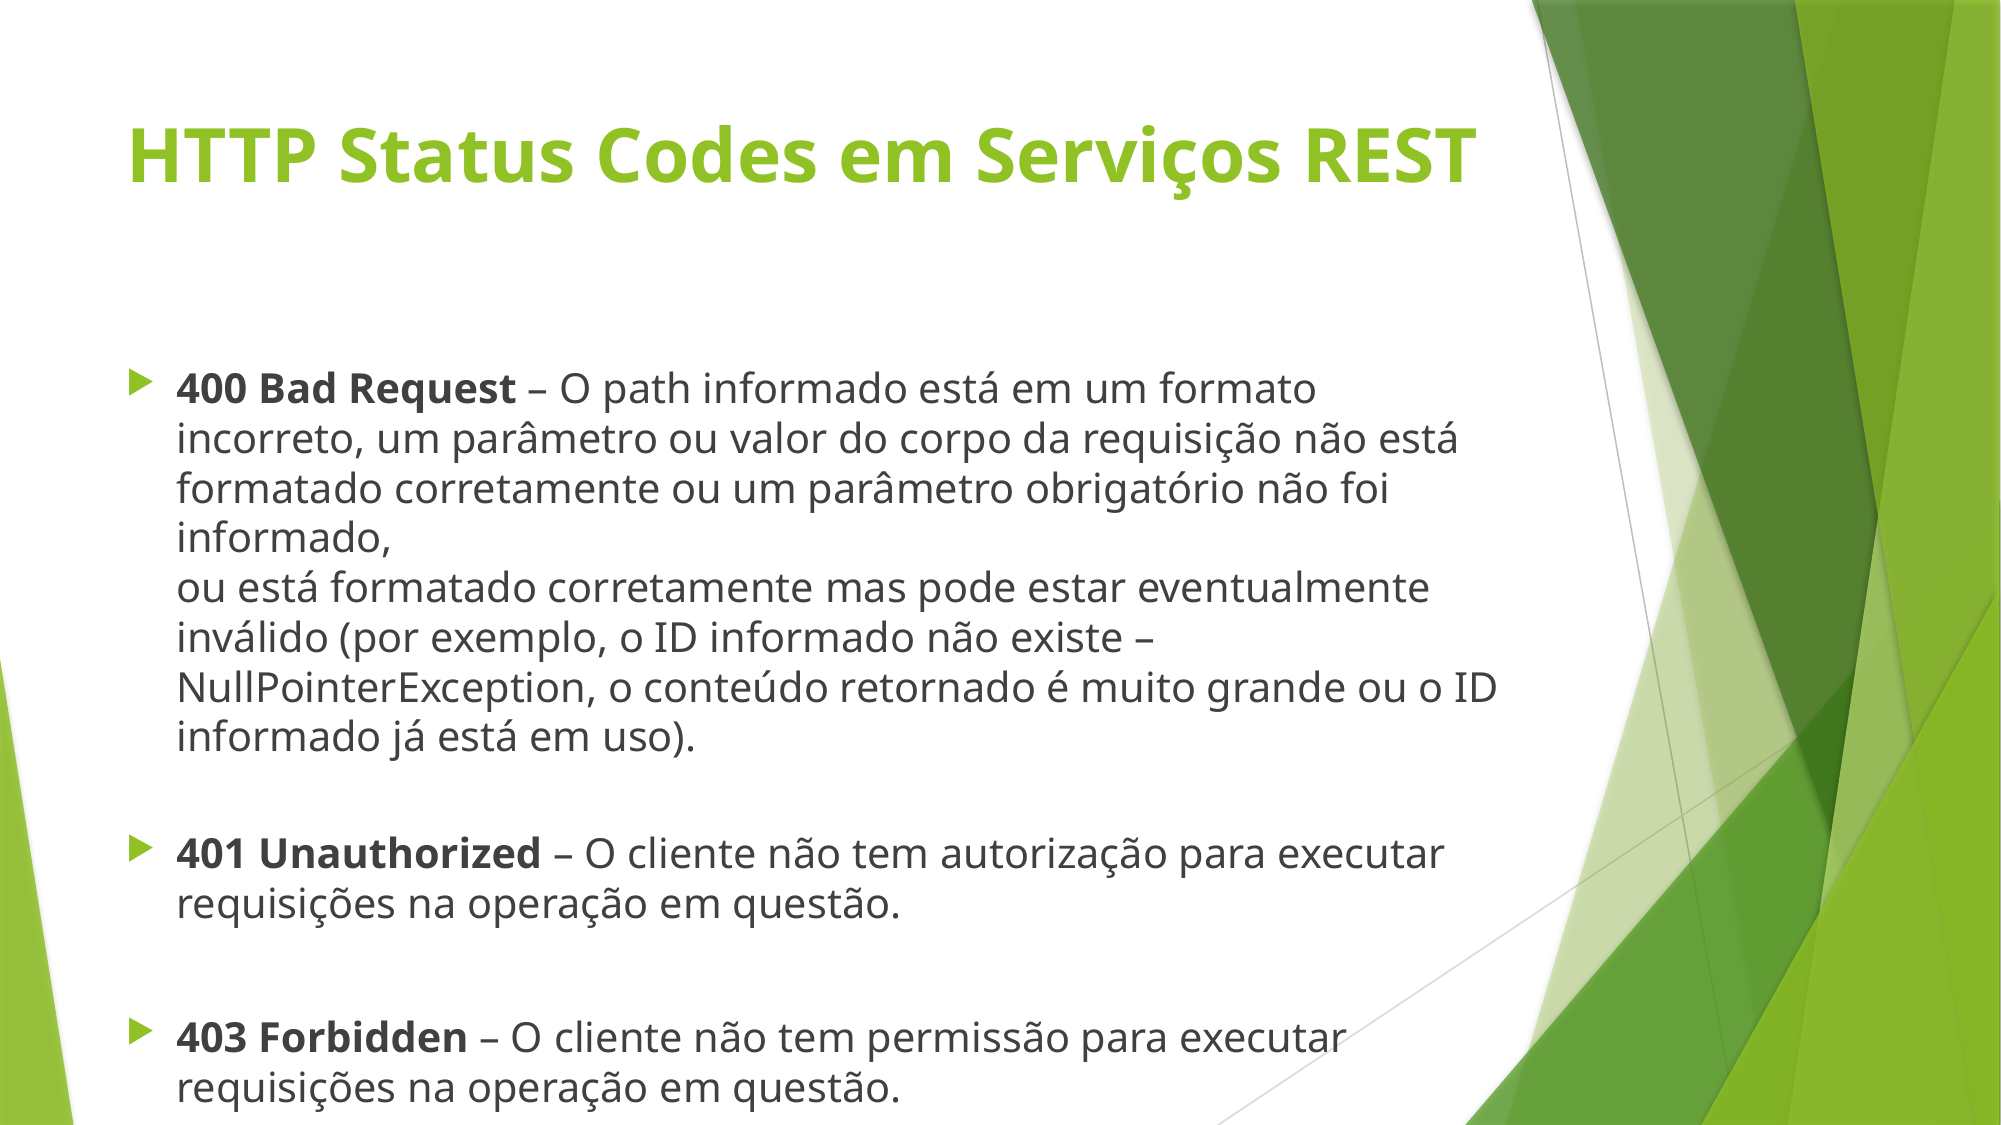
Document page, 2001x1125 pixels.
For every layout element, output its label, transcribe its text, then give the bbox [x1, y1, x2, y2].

title HTTP Status Codes em Serviços REST [111, 99, 1522, 317]
list 400 Bad Request – O path informado está em um formato incorreto, um parâmetro ou valor do corpo da requisição não está formatado corretamente ou um parâmetro obrigatório não foi informado, ou está formatado corretamente mas pode estar eventualmente inválido (por exemplo, o ID informado não existe – NullPointerException, o conteúdo retornado é muito grande ou o ID informado já está em uso). 401 Unauthorized – O cliente não tem autorização para executar requisições na operação em questão. 403 Forbidden – O cliente não tem permissão para executar requisições na operação em questão. [111, 354, 1522, 1125]
